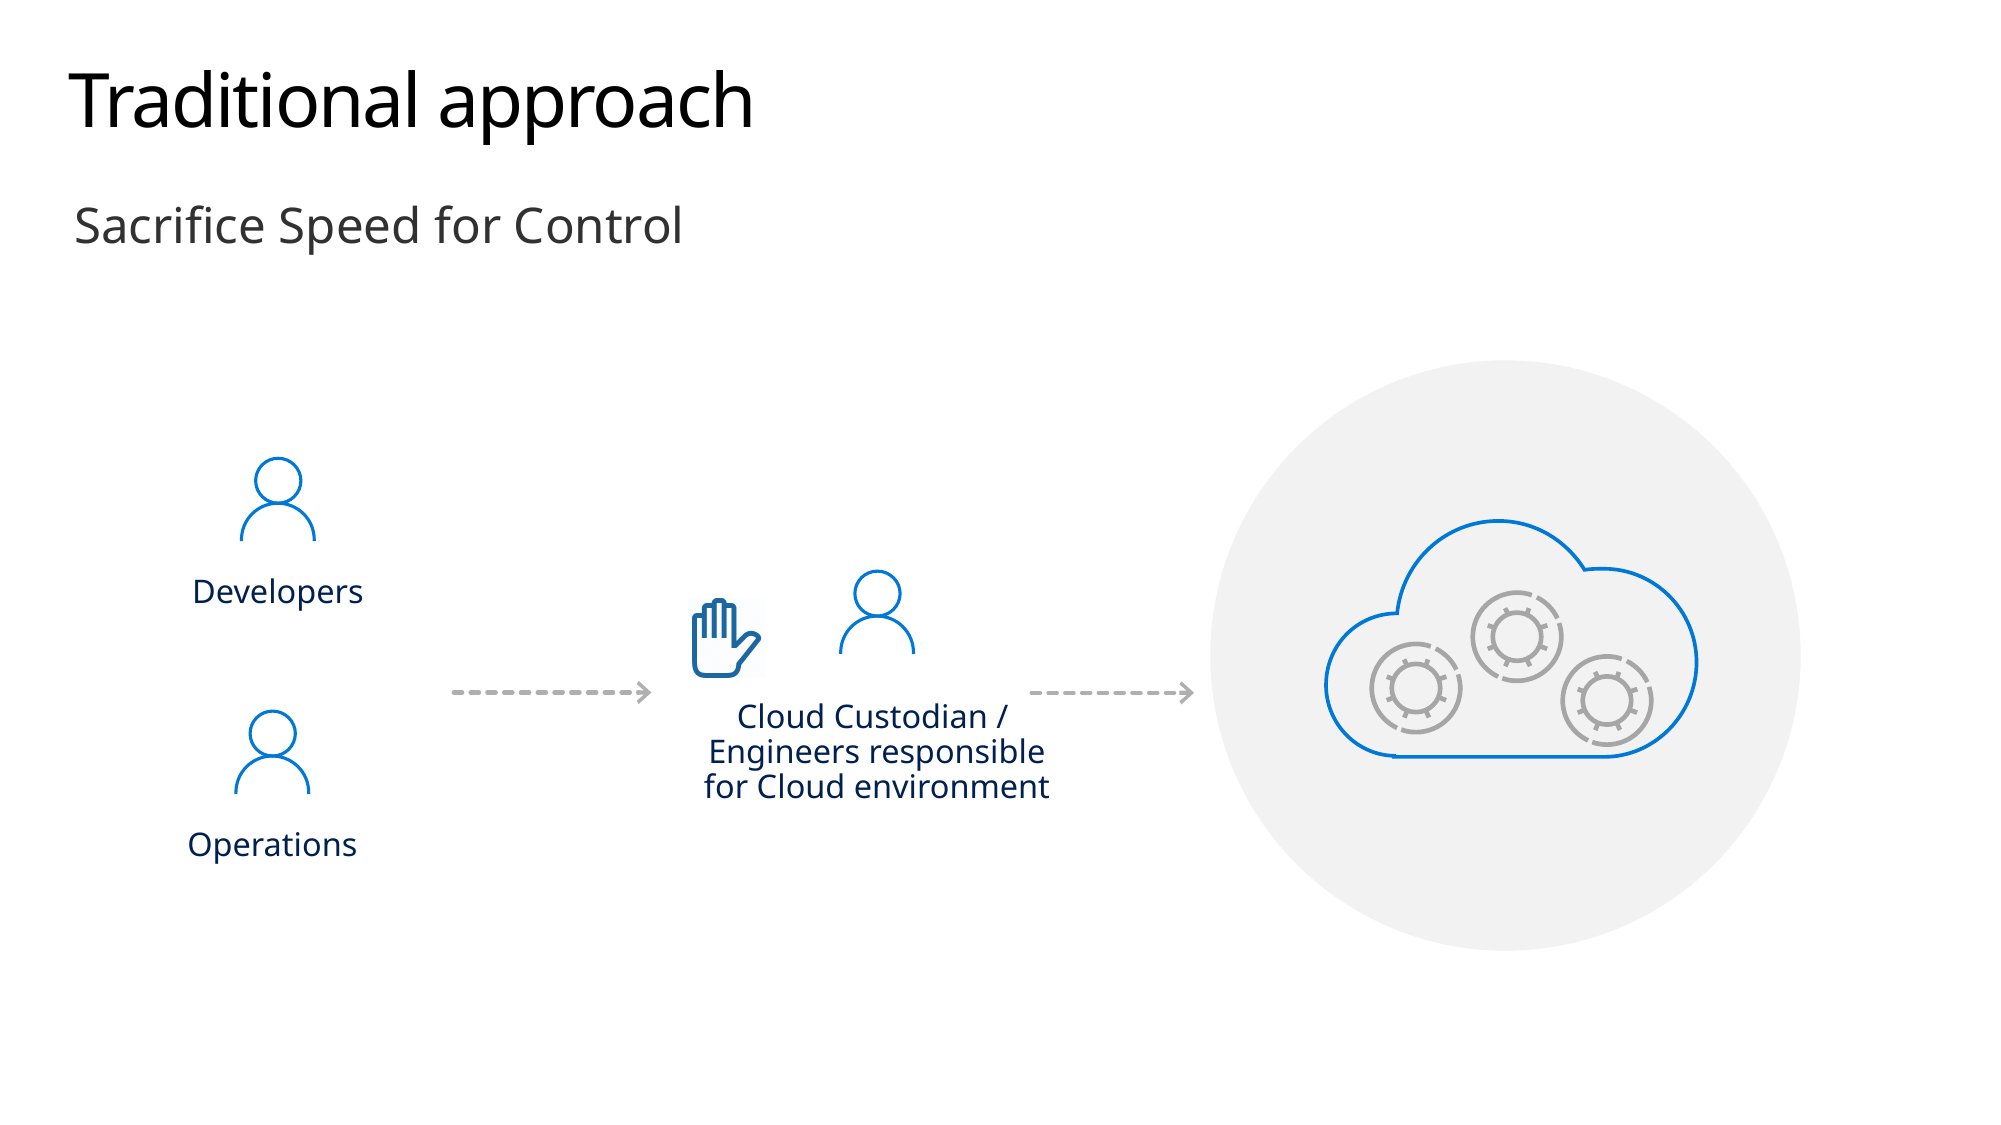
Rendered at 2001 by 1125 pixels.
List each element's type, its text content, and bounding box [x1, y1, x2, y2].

text_box Developers [142, 575, 414, 612]
text_box [235, 711, 309, 793]
text_box Operations [136, 828, 408, 864]
text_box Cloud Custodian / Engineers responsible for Cloud environment [701, 700, 1053, 807]
text_box [241, 458, 315, 540]
text_box Sacrifice Speed for Control [45, 178, 1938, 278]
text_box [840, 571, 914, 653]
picture [687, 598, 766, 678]
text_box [1210, 360, 1801, 951]
title Traditional approach [44, 47, 1957, 196]
